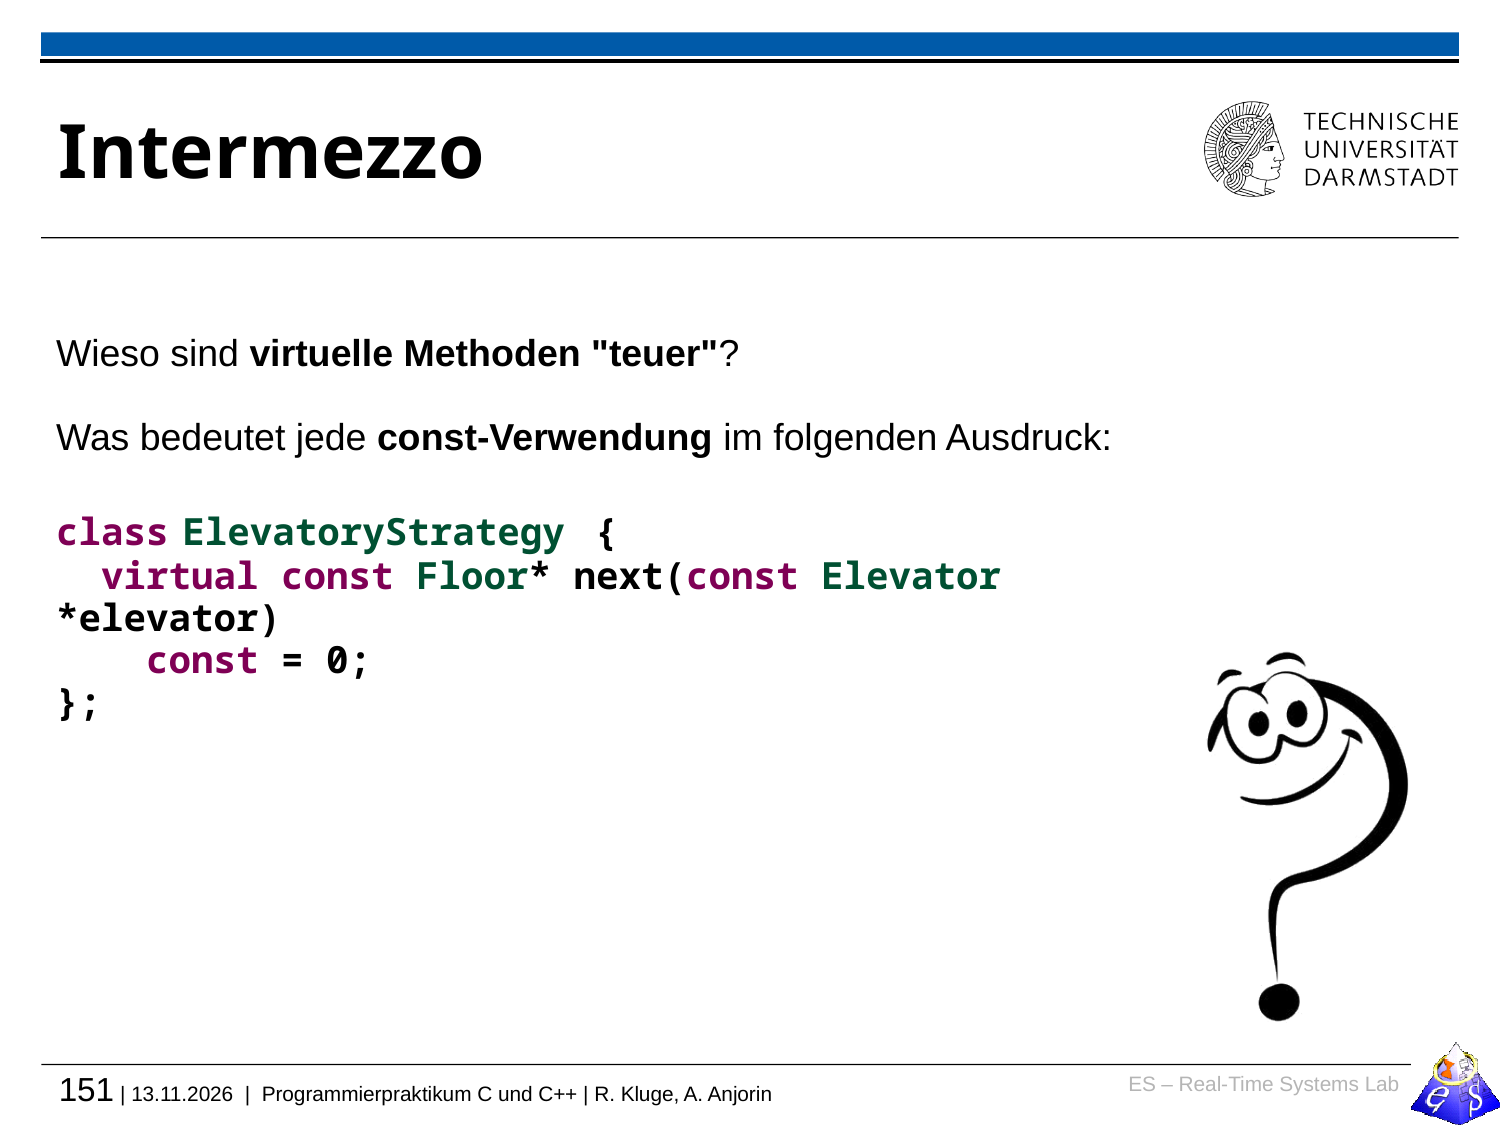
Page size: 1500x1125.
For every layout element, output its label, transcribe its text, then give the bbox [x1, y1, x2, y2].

picture [1104, 645, 1483, 1024]
picture [1187, 84, 1483, 214]
picture [1411, 1041, 1500, 1125]
title Intermezzo [58, 80, 1187, 218]
text_box Wieso sind virtuelle Methoden "teuer"? Was bedeutet jede const-Verwendung im folgenden Ausdruck: class ElevatoryStrategy { virtual const Floor* next(const Elevator *elevator) const = 0; }; [41, 325, 1199, 773]
